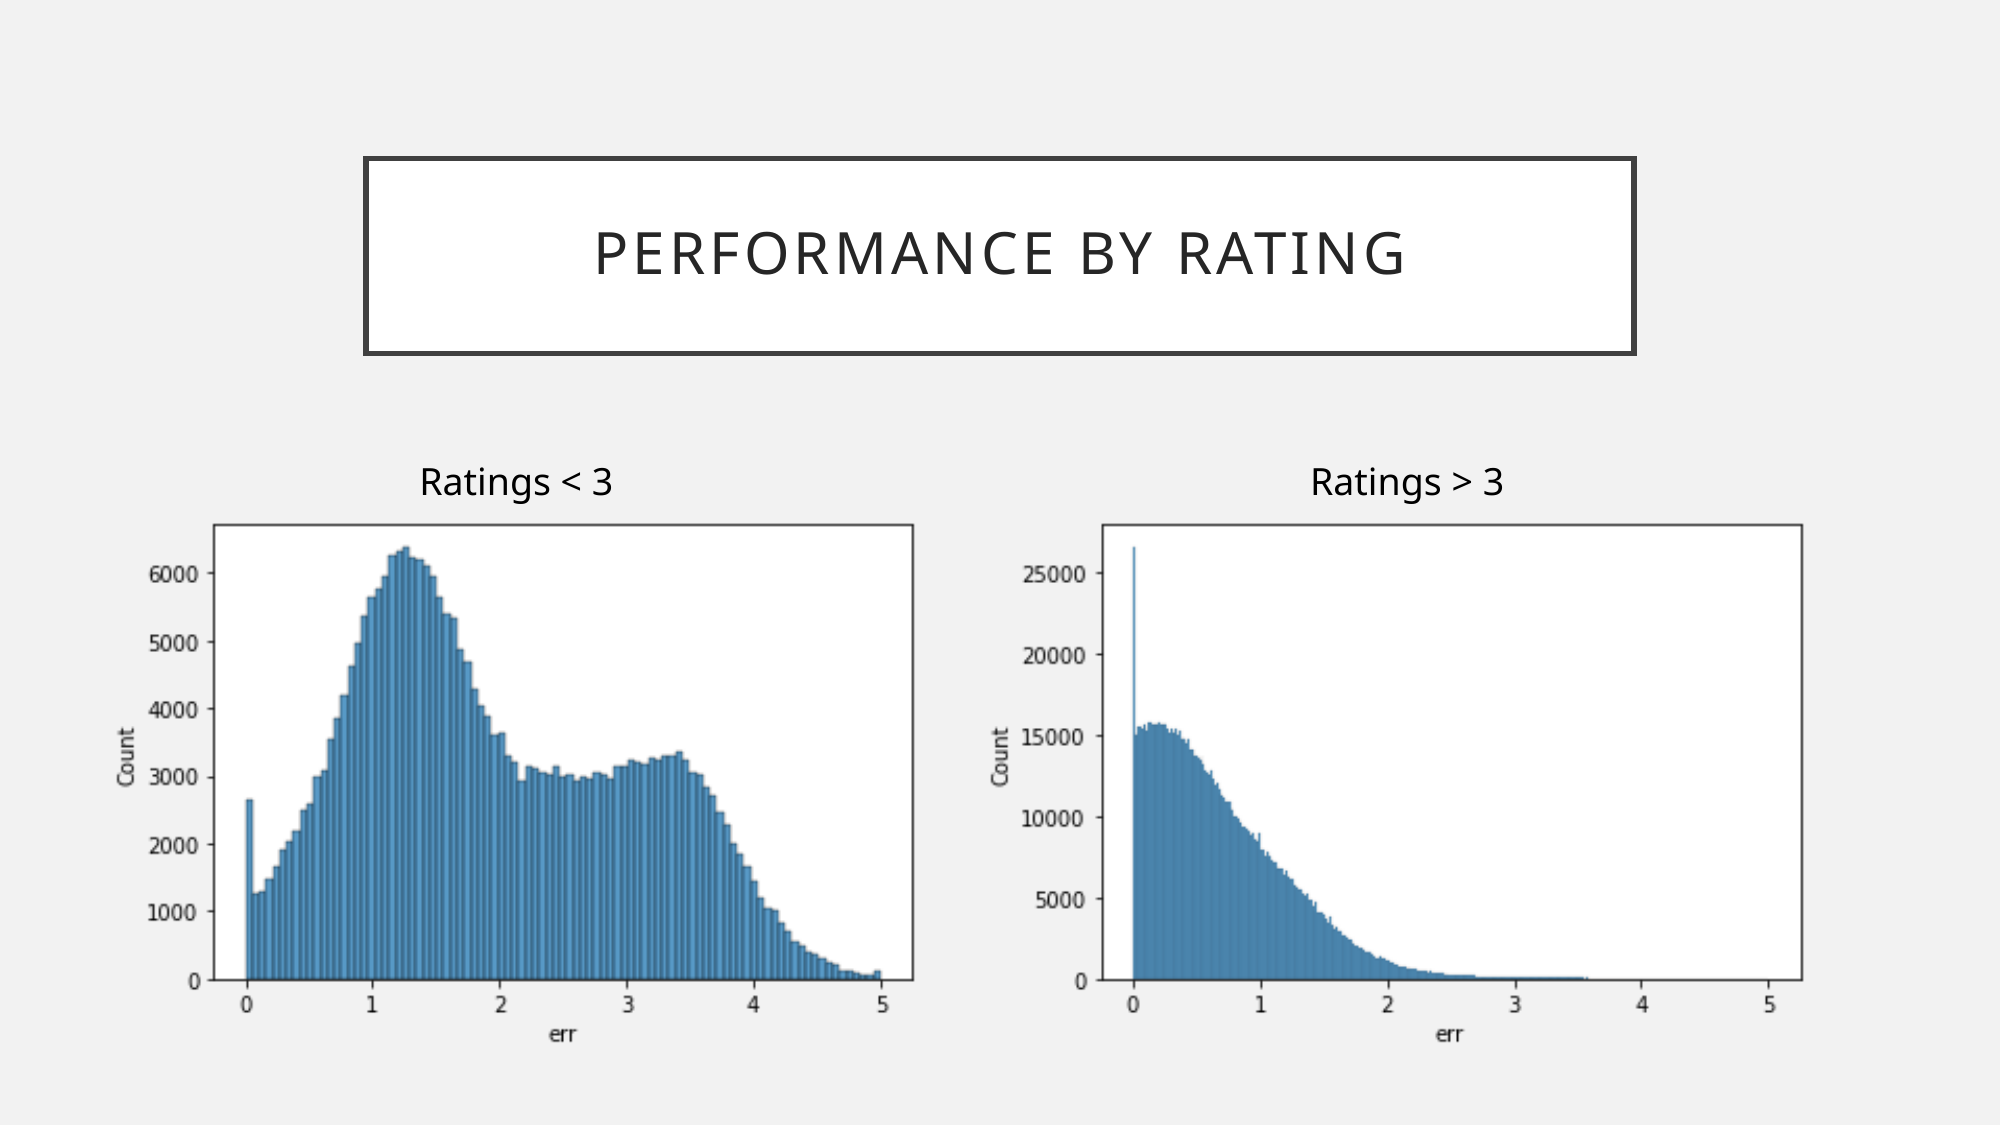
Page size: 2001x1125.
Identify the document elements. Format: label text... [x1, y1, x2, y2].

text_box Ratings < 3 [404, 450, 830, 511]
title Performance by rating [363, 156, 1637, 356]
picture [977, 512, 1814, 1059]
text_box Ratings > 3 [1295, 450, 1721, 511]
picture [103, 512, 927, 1059]
